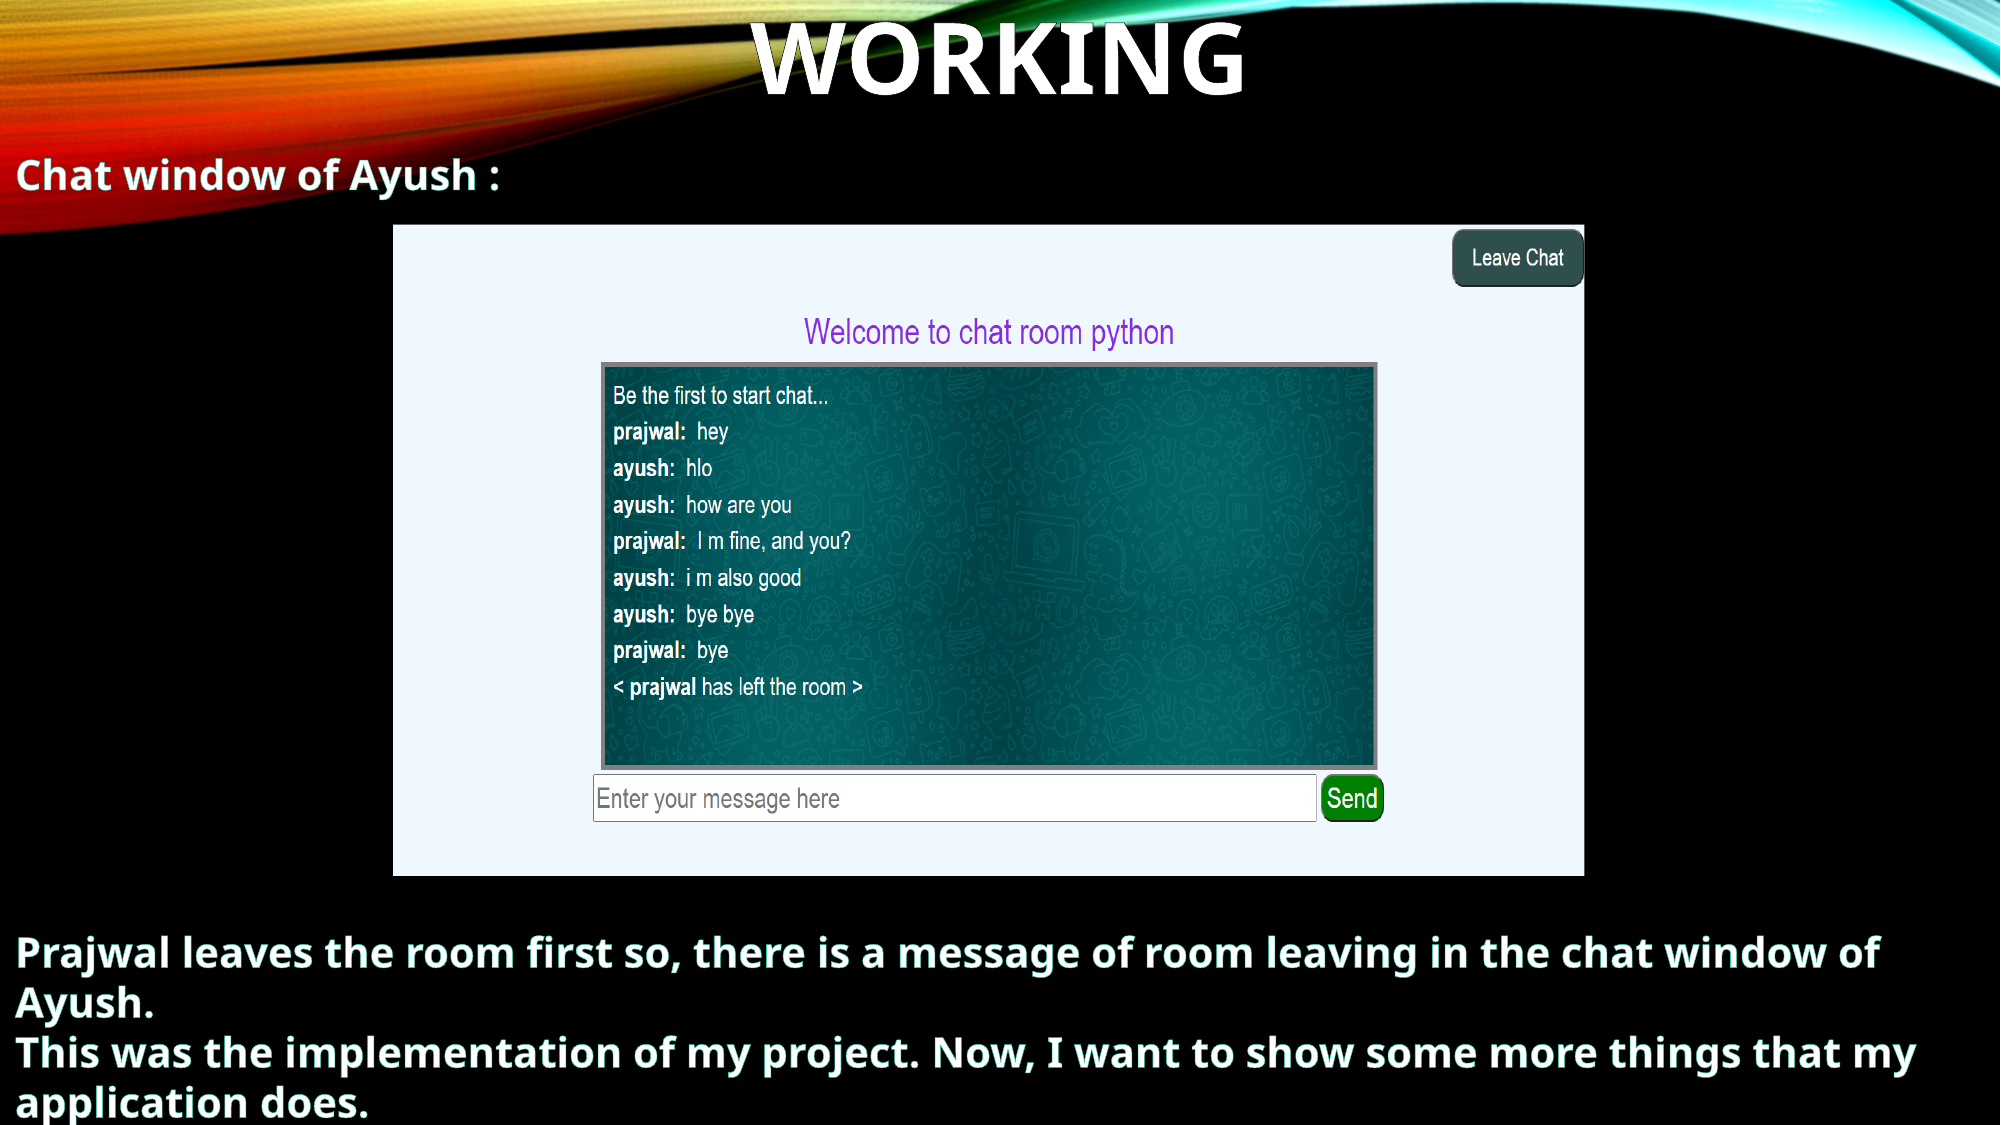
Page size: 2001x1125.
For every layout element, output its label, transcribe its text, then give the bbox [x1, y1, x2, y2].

text_box WORKING [319, 0, 1681, 122]
picture [0, 0, 2000, 140]
text_box Chat window of Ayush : [0, 140, 2000, 206]
picture [0, 206, 2000, 876]
text_box Prajwal leaves the room first so, there is a message of room leaving in the chat window of Ayush. This was the implementation of my project. Now, I want to show some more things that my application does. [0, 918, 2000, 1125]
